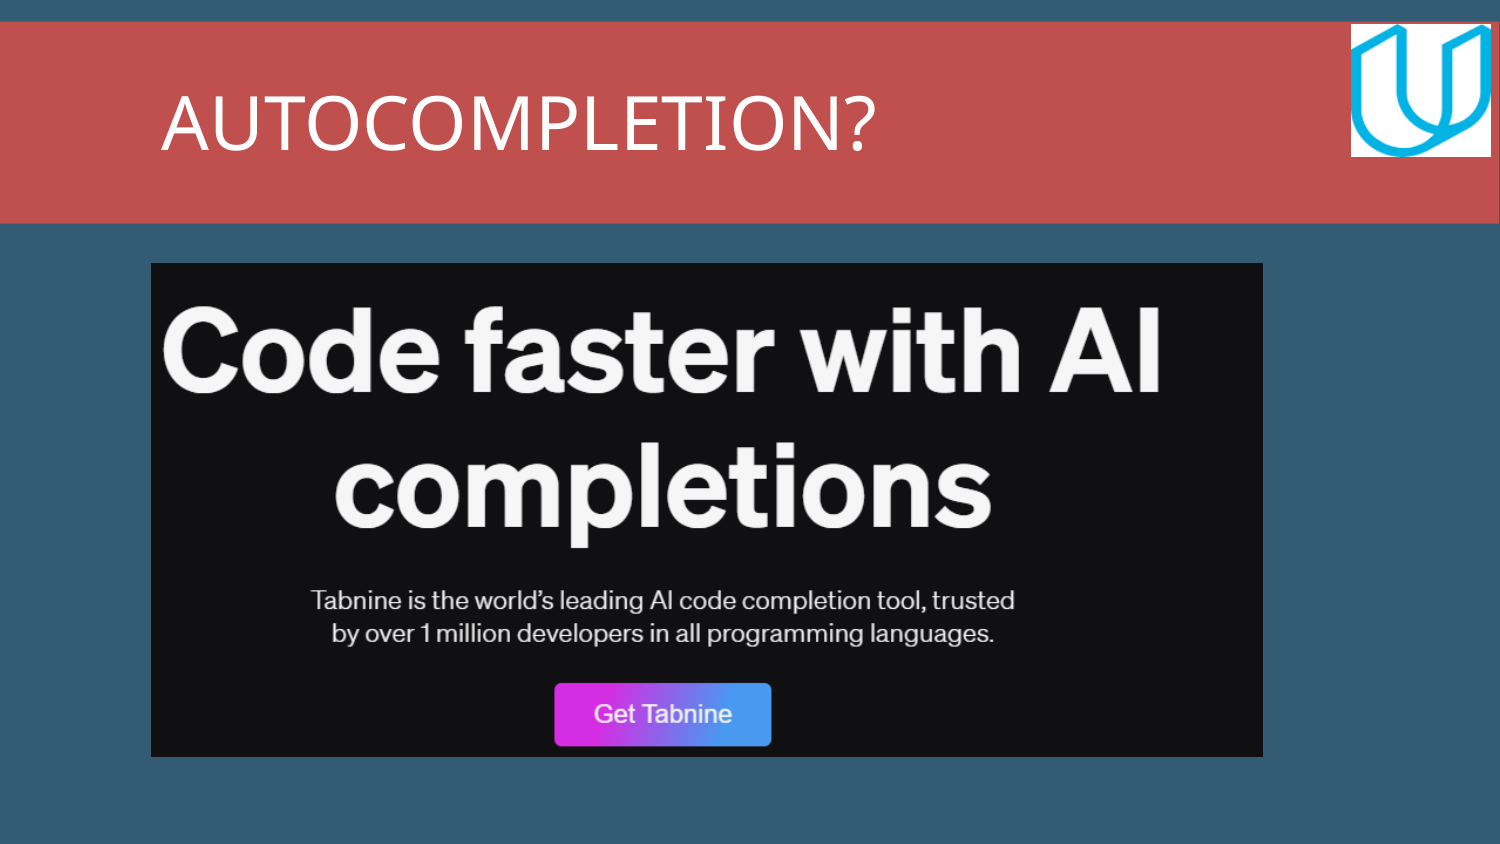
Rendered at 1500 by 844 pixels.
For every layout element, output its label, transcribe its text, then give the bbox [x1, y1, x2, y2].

picture [1449, 36, 1480, 125]
picture [1362, 36, 1433, 147]
picture [151, 263, 1263, 758]
picture [1483, 24, 1491, 29]
text_box [147, 247, 1352, 765]
picture [1352, 121, 1396, 157]
picture [1400, 24, 1480, 125]
picture [1408, 95, 1491, 157]
picture [1351, 24, 1395, 48]
text_box AUTOCOMPLETION? [147, 34, 1352, 221]
